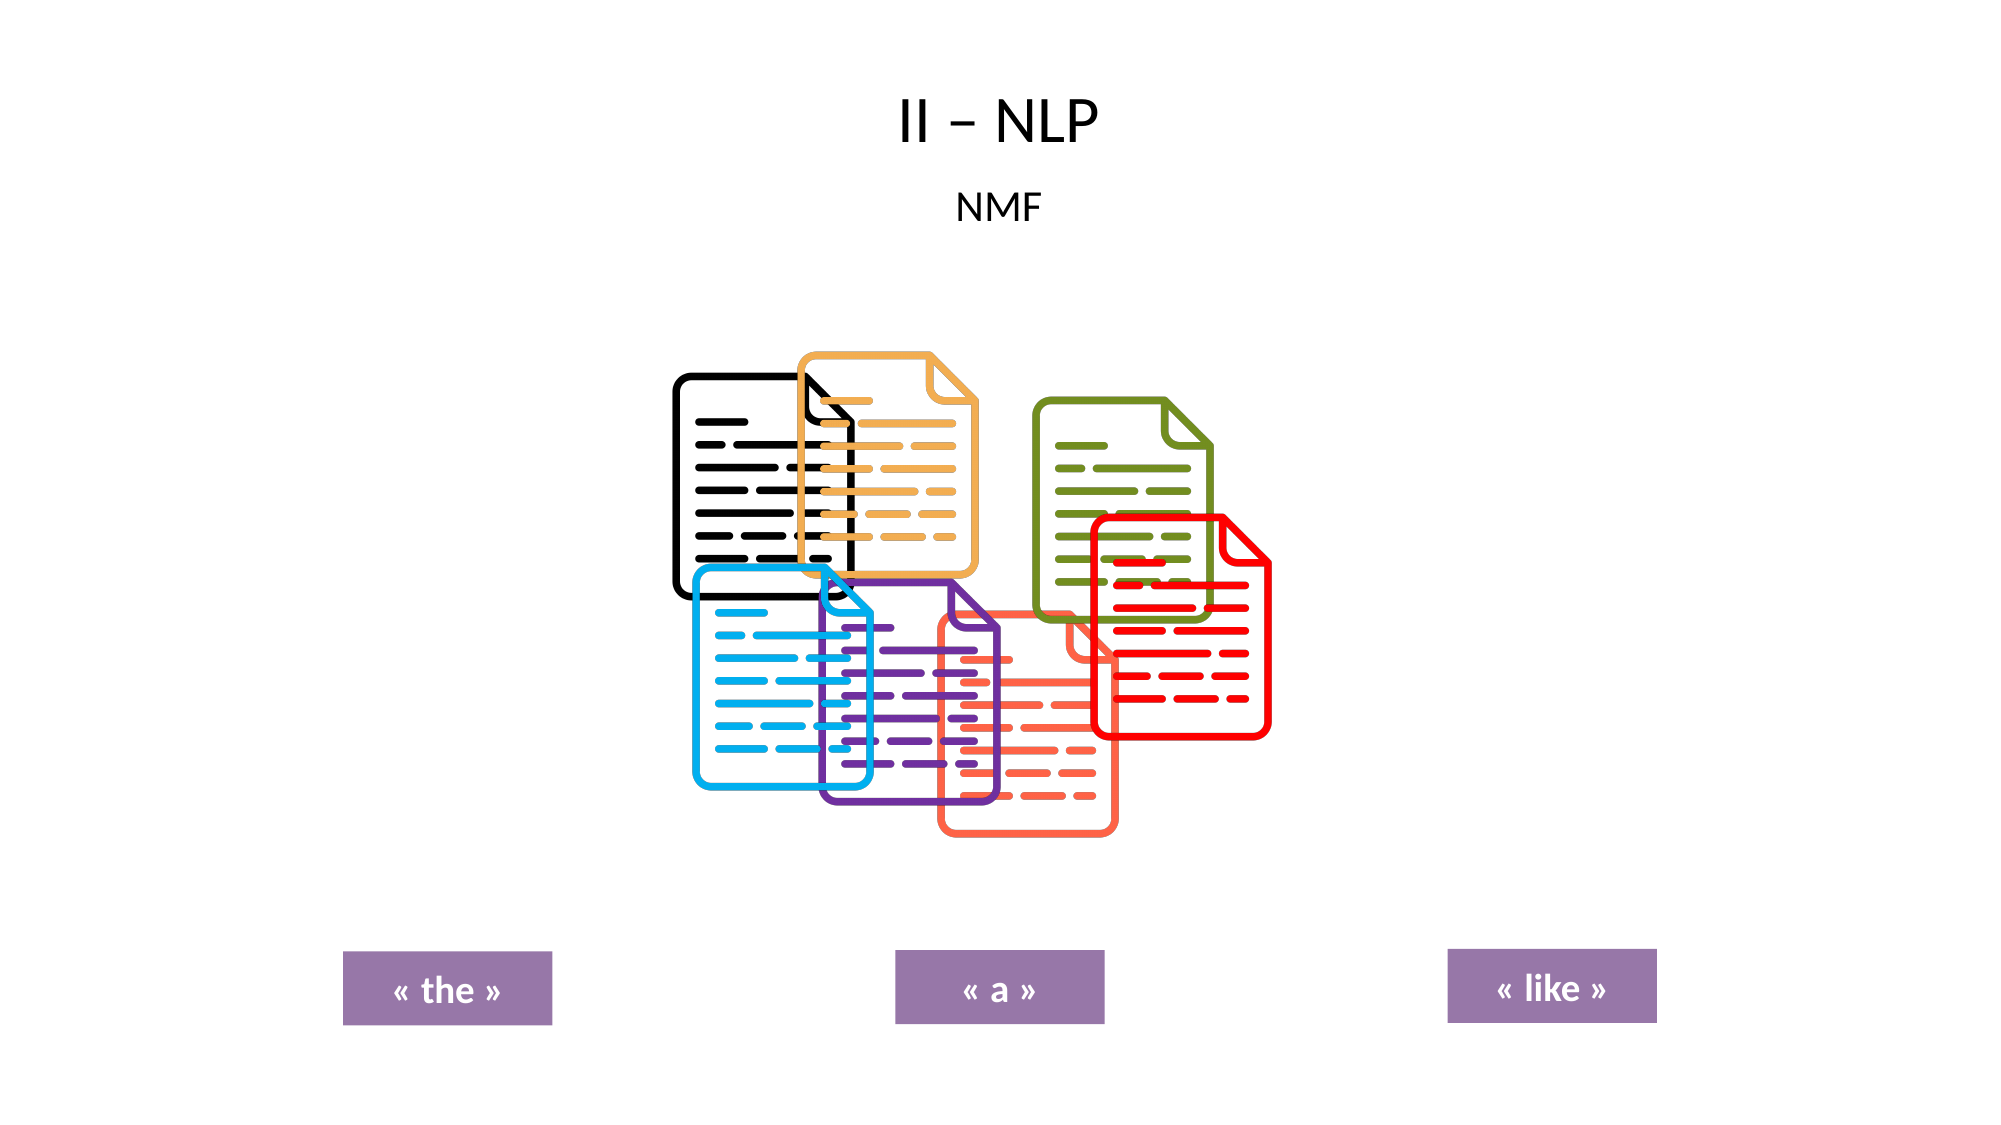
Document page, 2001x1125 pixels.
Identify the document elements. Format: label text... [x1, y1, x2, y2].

text_box « a » [894, 949, 1106, 1025]
text_box NMF [624, 169, 1374, 238]
text_box « like » [1447, 948, 1658, 1024]
text_box « the » [342, 950, 553, 1026]
text_box II – NLP [624, 68, 1374, 164]
picture [642, 344, 1302, 845]
